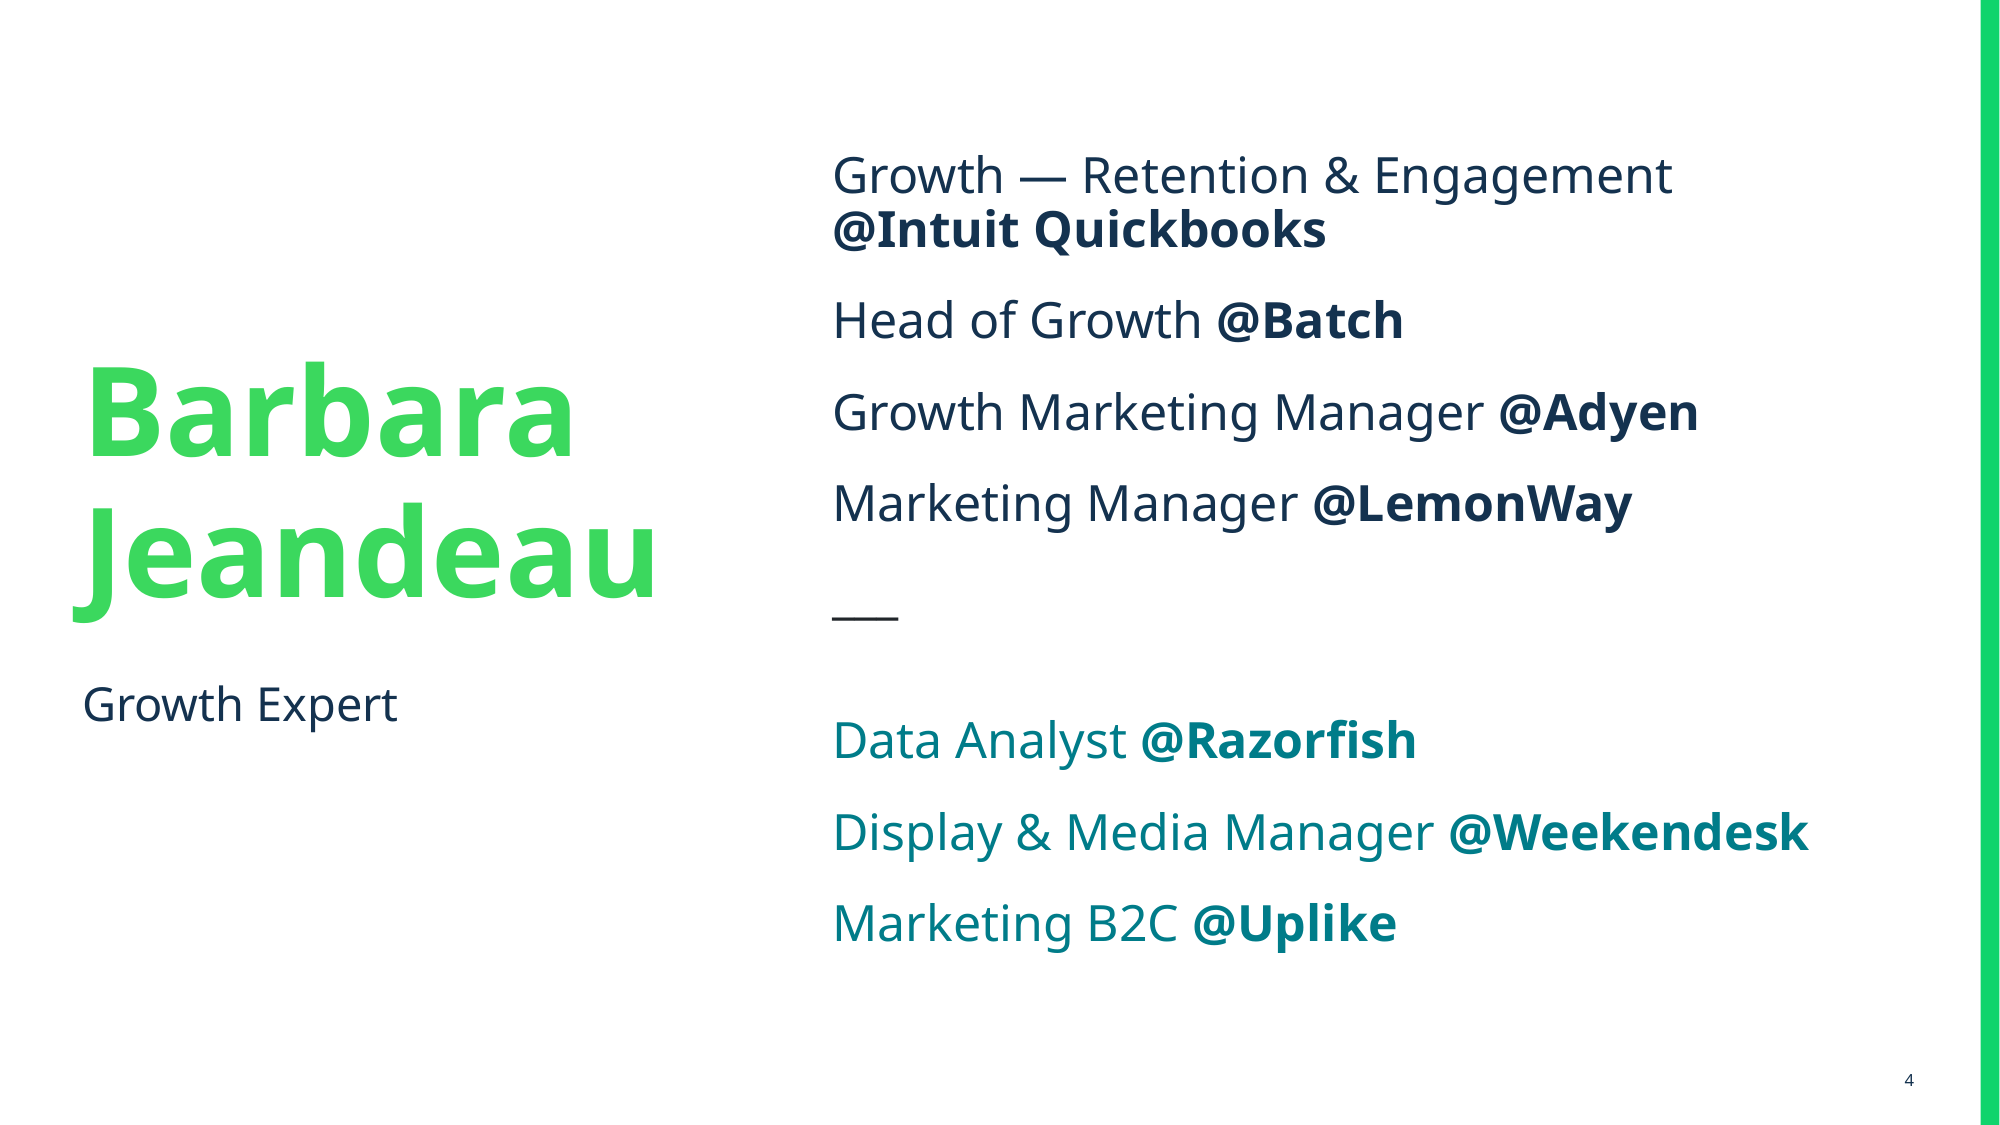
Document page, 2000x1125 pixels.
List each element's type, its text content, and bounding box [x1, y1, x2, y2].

list Growth — Retention & Engagement @Intuit Quickbooks Head of Growth @Batch Growth Marketing Manager @Adyen Marketing Manager @LemonWay ___ Data Analyst @Razorfish Display & Media Manager @Weekendesk Marketing B2C @Uplike [817, 72, 1877, 1031]
title Barbara Jeandeau Growth Expert [75, 270, 684, 805]
slide_number ‹#› [1800, 747, 1922, 1125]
